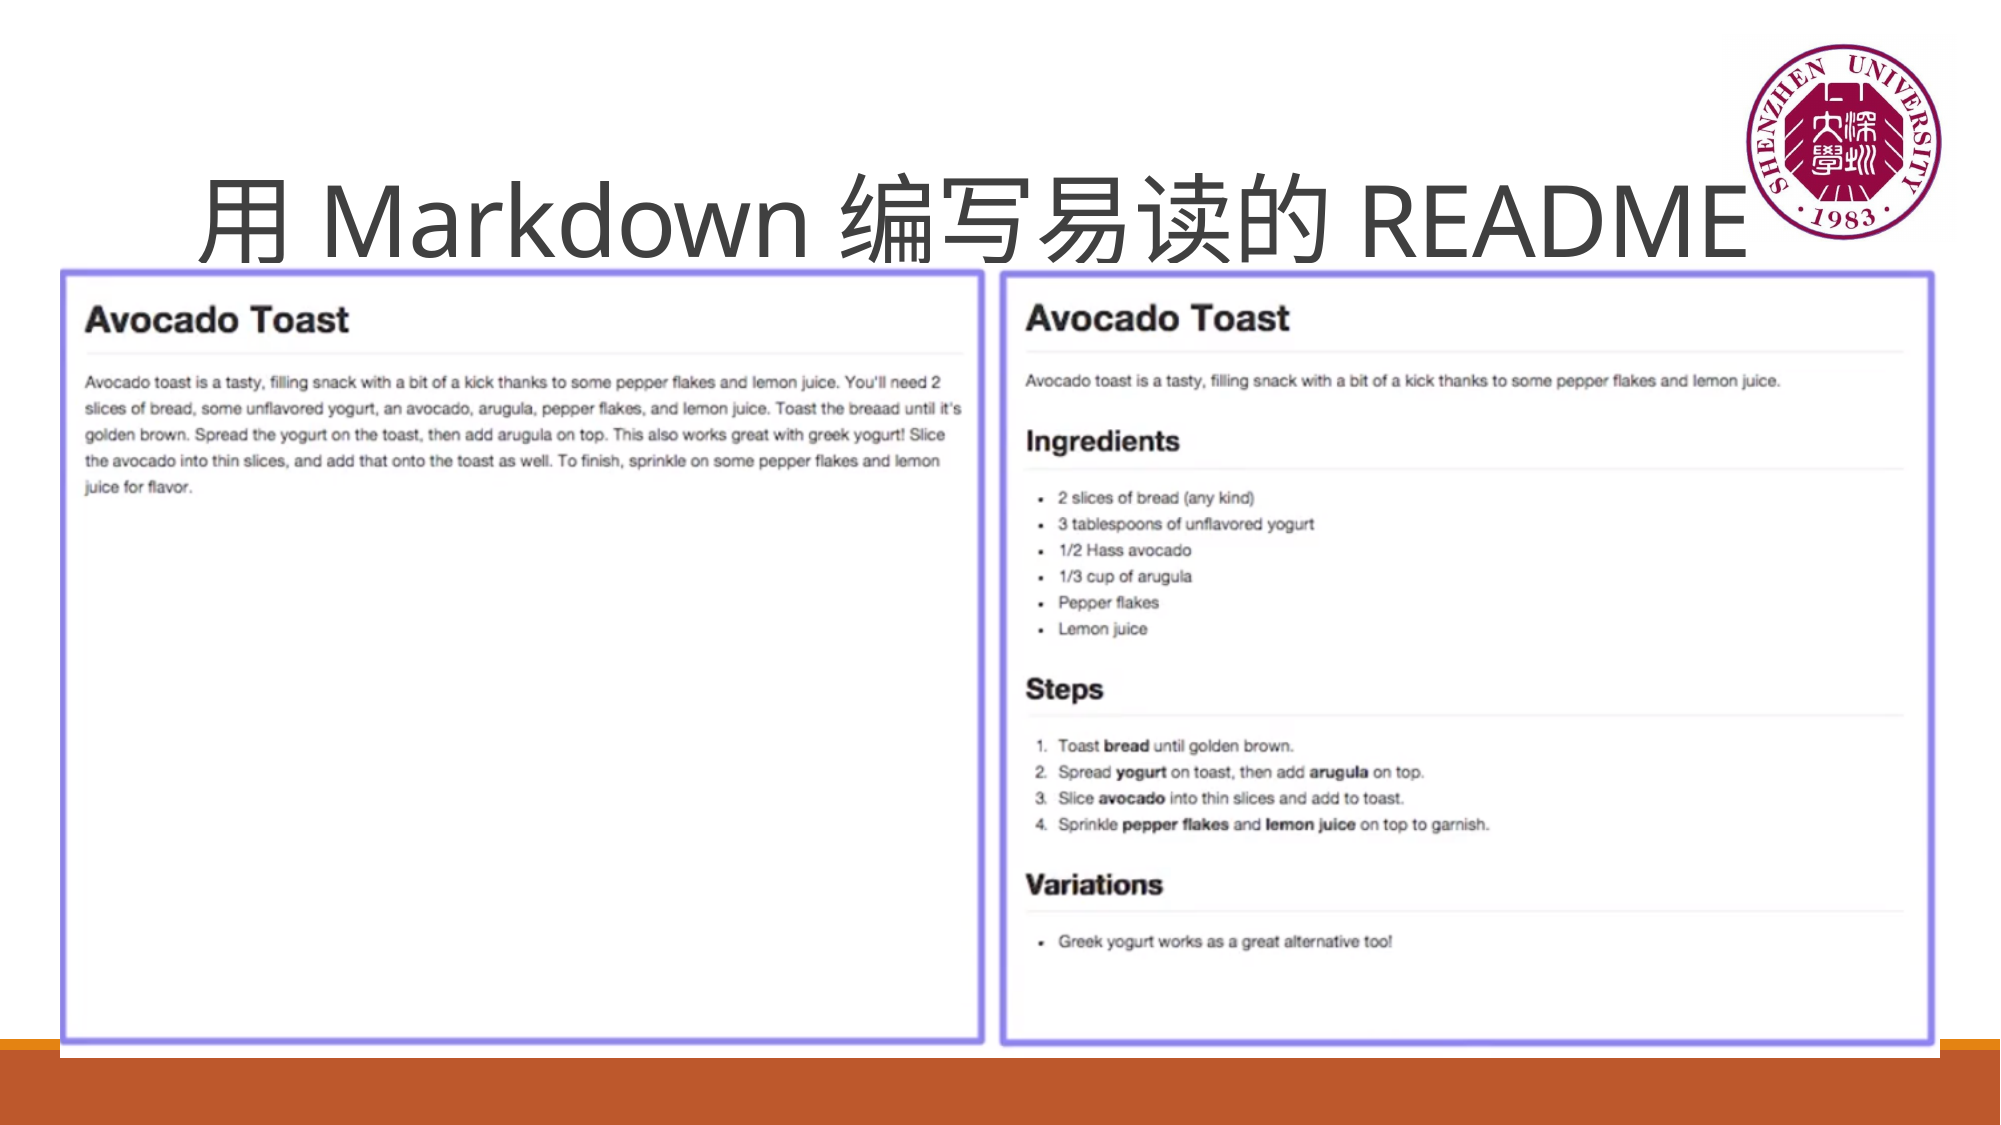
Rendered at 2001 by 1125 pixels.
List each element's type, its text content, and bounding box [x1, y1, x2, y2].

picture [59, 262, 1940, 1058]
title 用Markdown编写易读的README [180, 47, 1830, 261]
picture [1722, 34, 1957, 242]
